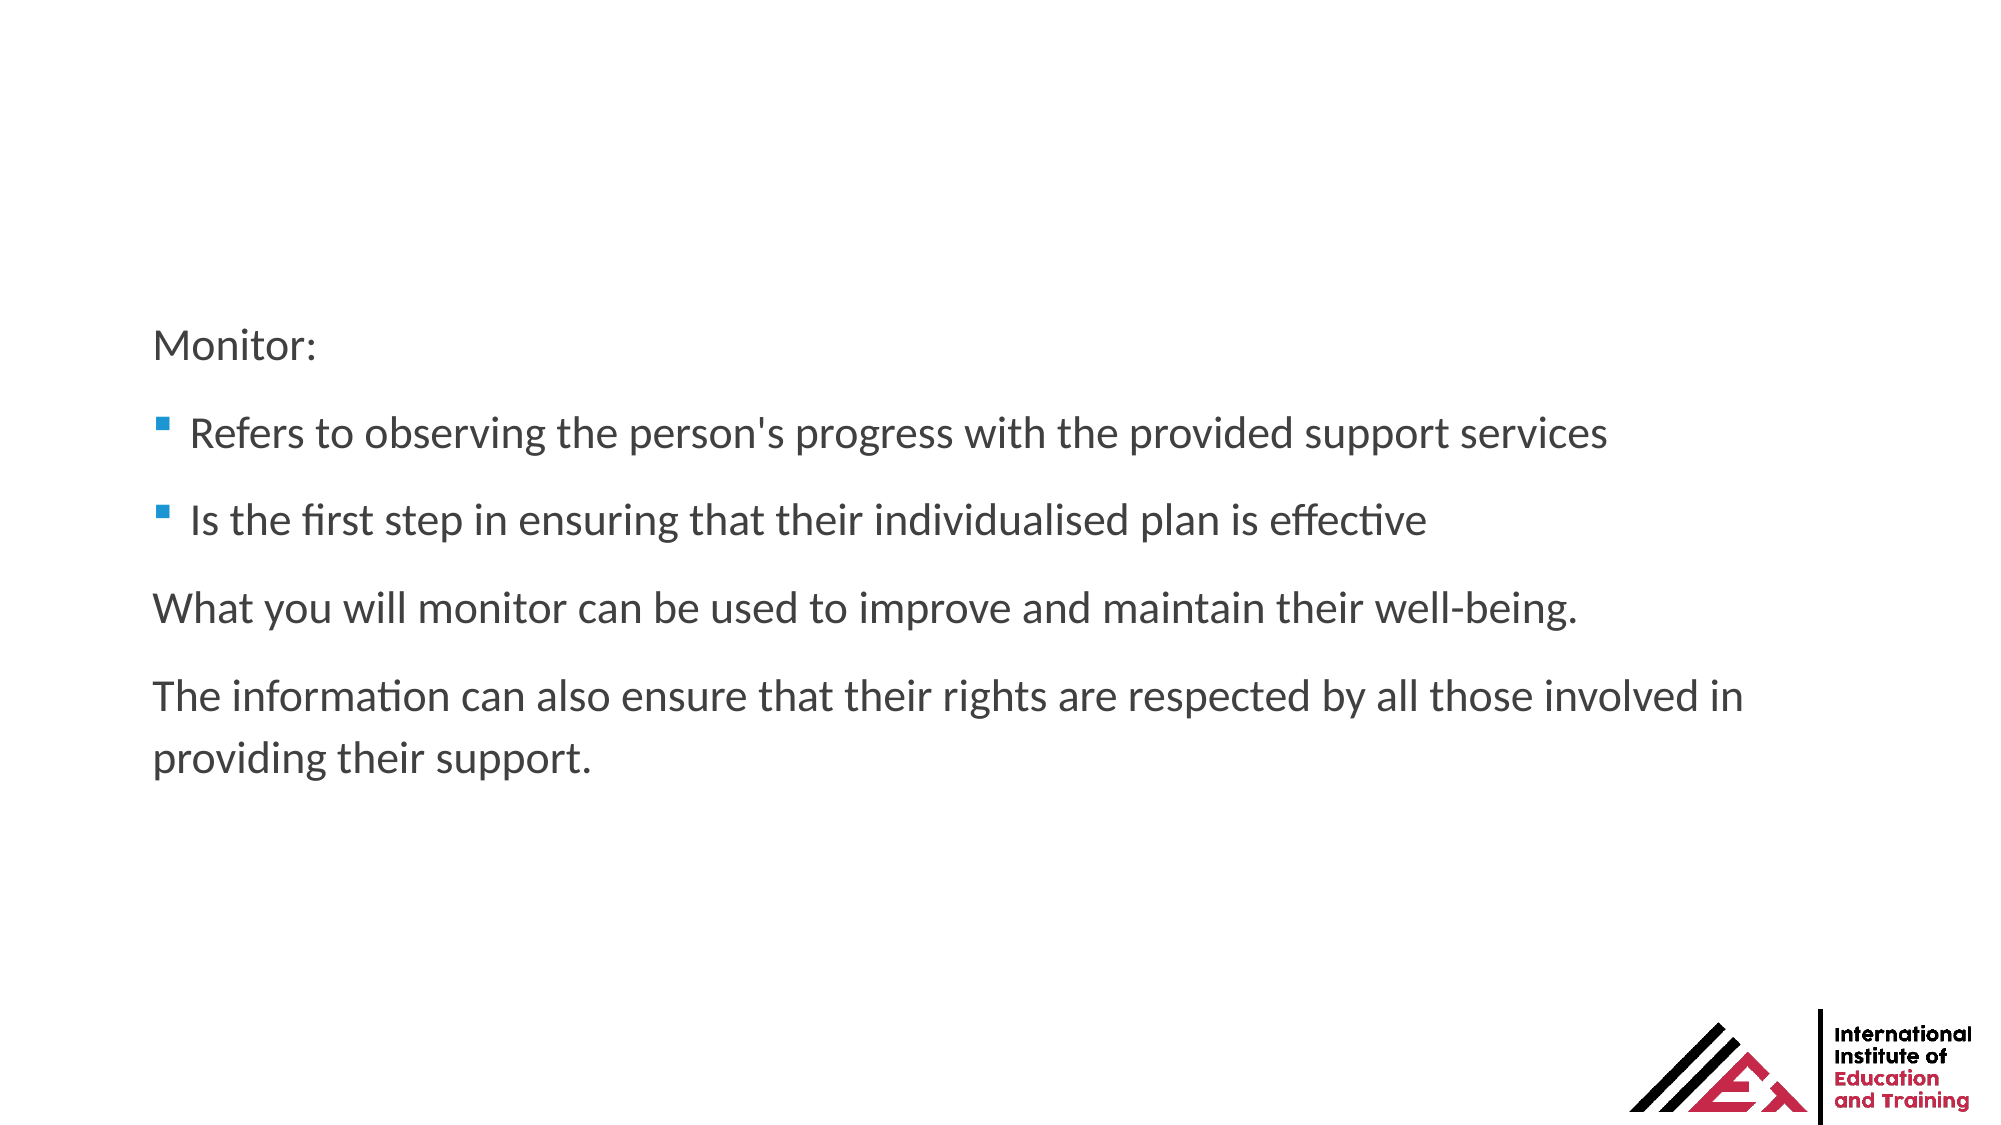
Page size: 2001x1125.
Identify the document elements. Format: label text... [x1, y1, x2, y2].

picture [1628, 1009, 1971, 1125]
list Monitor: Refers to observing the person's progress with the provided support services Is the first step in ensuring that their individualised plan is effective What you will monitor can be used to improve and maintain their well-being. The information can also ensure that their rights are respected by all those involved in providing their support. [137, 299, 1793, 1014]
